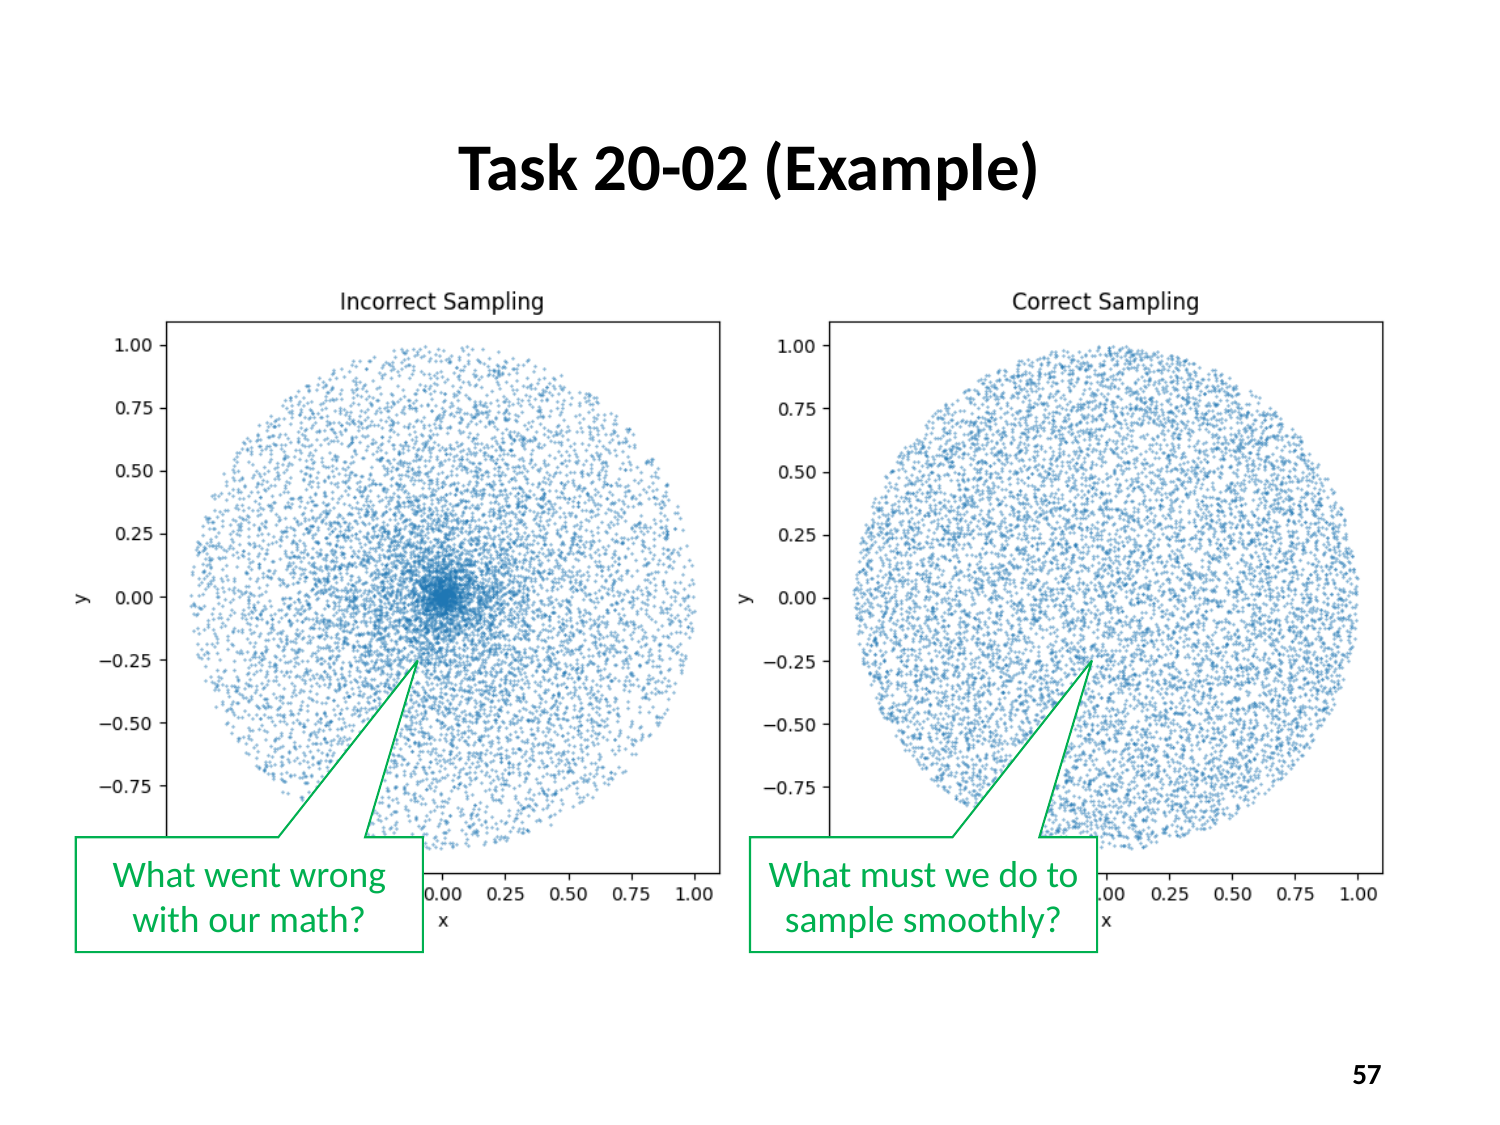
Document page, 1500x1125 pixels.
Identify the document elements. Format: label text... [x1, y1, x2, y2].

picture [51, 239, 1449, 953]
slide_number 57 [1059, 1042, 1397, 1103]
title Task 20-02 (Example) [103, 59, 1397, 239]
